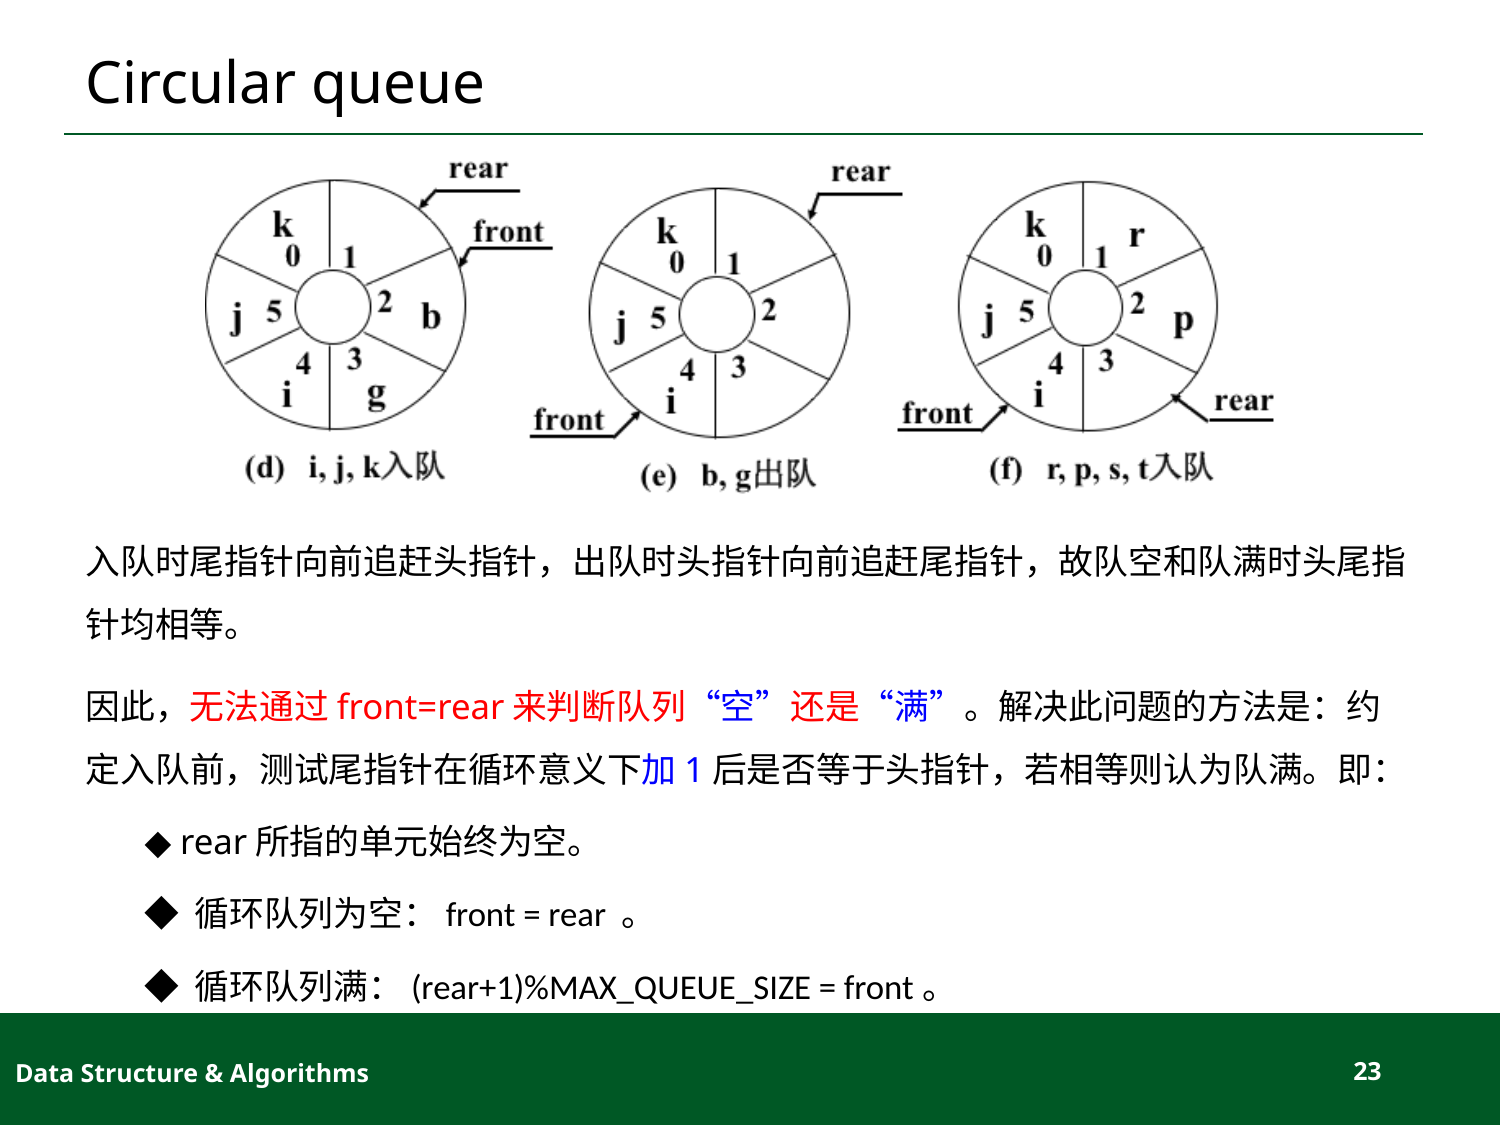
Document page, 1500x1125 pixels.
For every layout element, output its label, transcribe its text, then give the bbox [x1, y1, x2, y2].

title Circular queue [70, 34, 1430, 135]
picture [205, 134, 1295, 512]
list 入队时尾指针向前追赶头指针，出队时头指针向前追赶尾指针，故队空和队满时头尾指针均相等。 因此，无法通过front=rear来判断队列“空”还是“满”。解决此问题的方法是：约定入队前，测试尾指针在循环意义下加1后是否等于头指针，若相等则认为队满。即： ◆ rear所指的单元始终为空。 ◆ 循环队列为空：front = rear 。 ◆ 循环队列满：(rear+1)%MAX_QUEUE_SIZE = front。 [70, 511, 1430, 1020]
slide_number 23 [1059, 1042, 1397, 1103]
footer Data Structure & Algorithms [0, 1042, 507, 1103]
